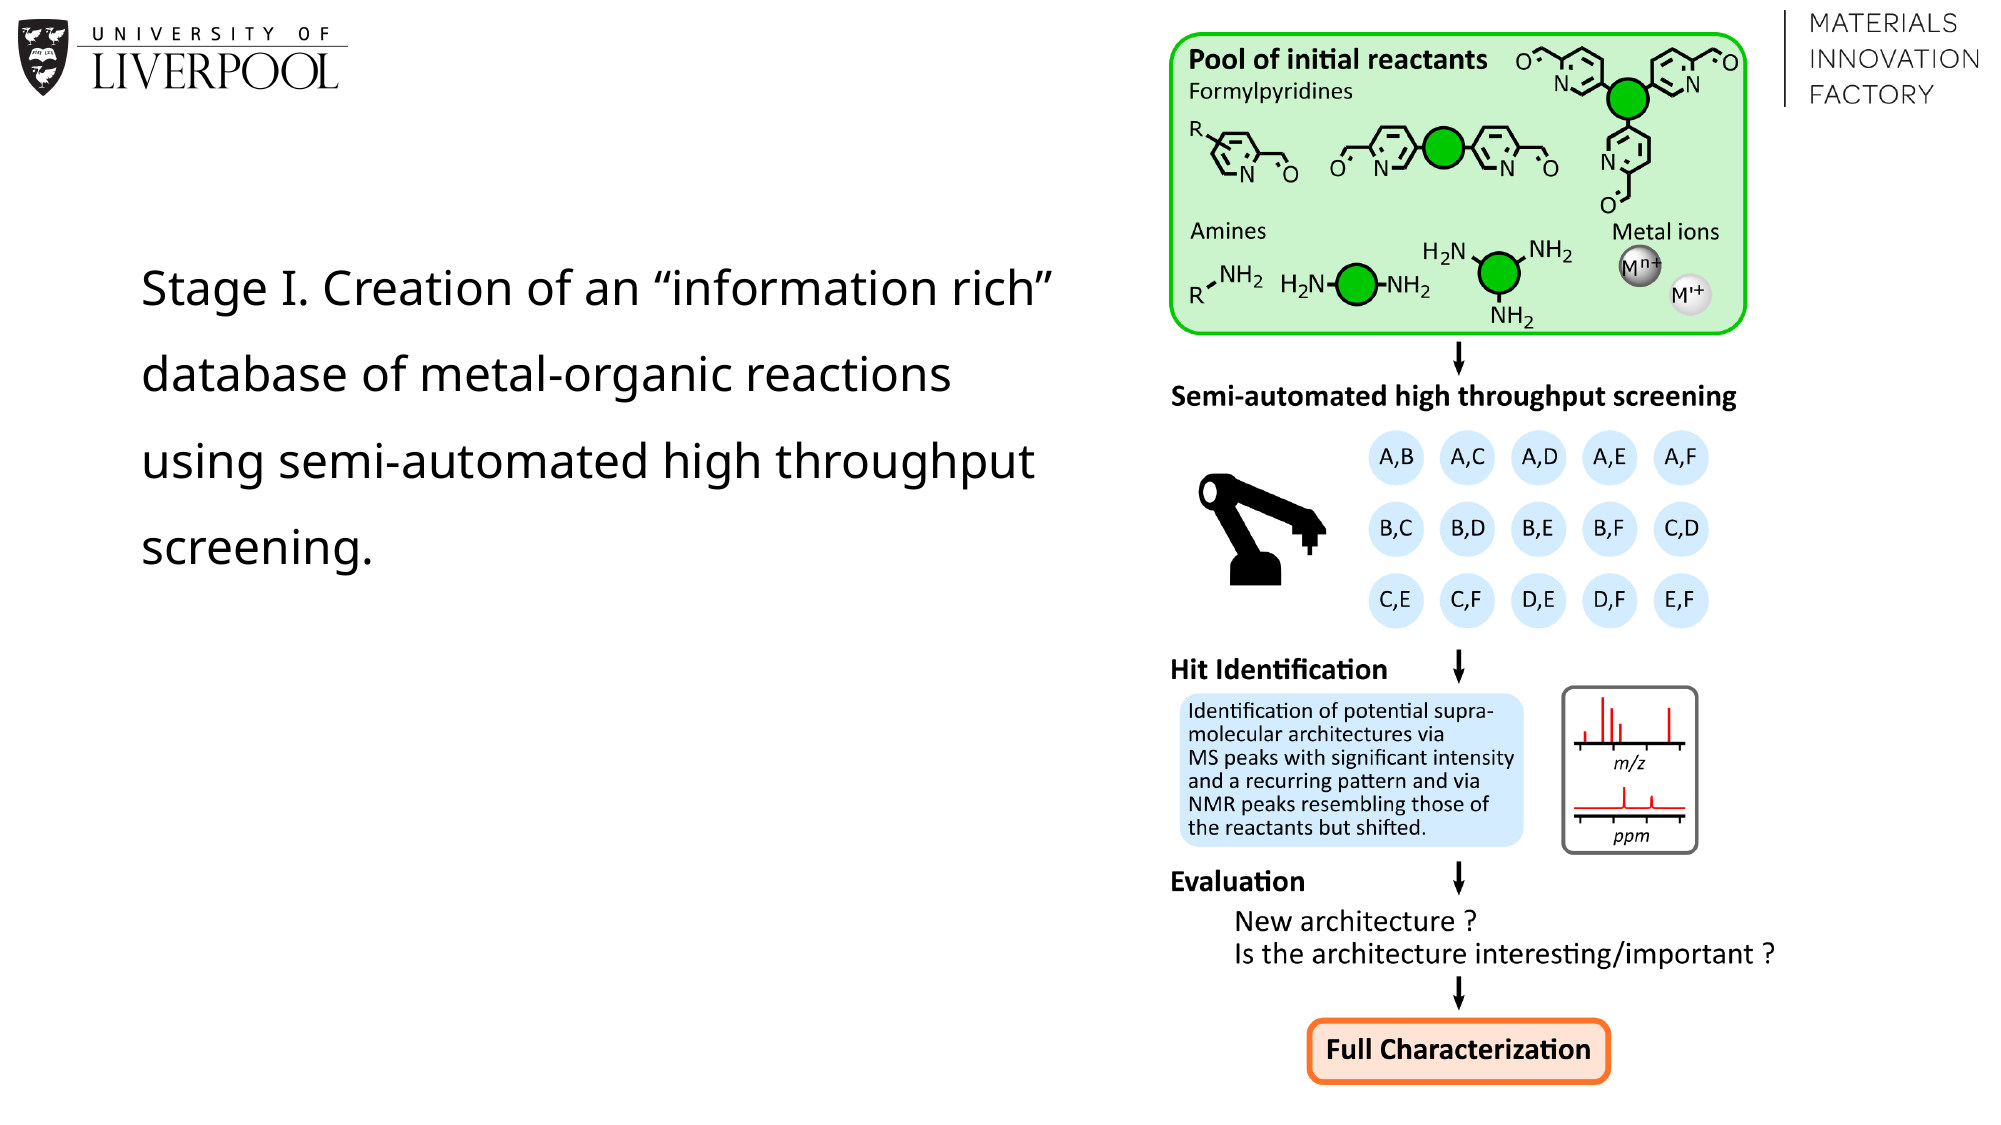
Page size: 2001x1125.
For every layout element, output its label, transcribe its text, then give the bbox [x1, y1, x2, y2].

picture [18, 19, 348, 96]
picture [1169, 32, 1774, 1085]
picture [1784, 9, 1982, 107]
text_box Stage I. Creation of an “information rich” database of metal-organic reactions using semi-automated high throughput screening. [126, 221, 1071, 637]
